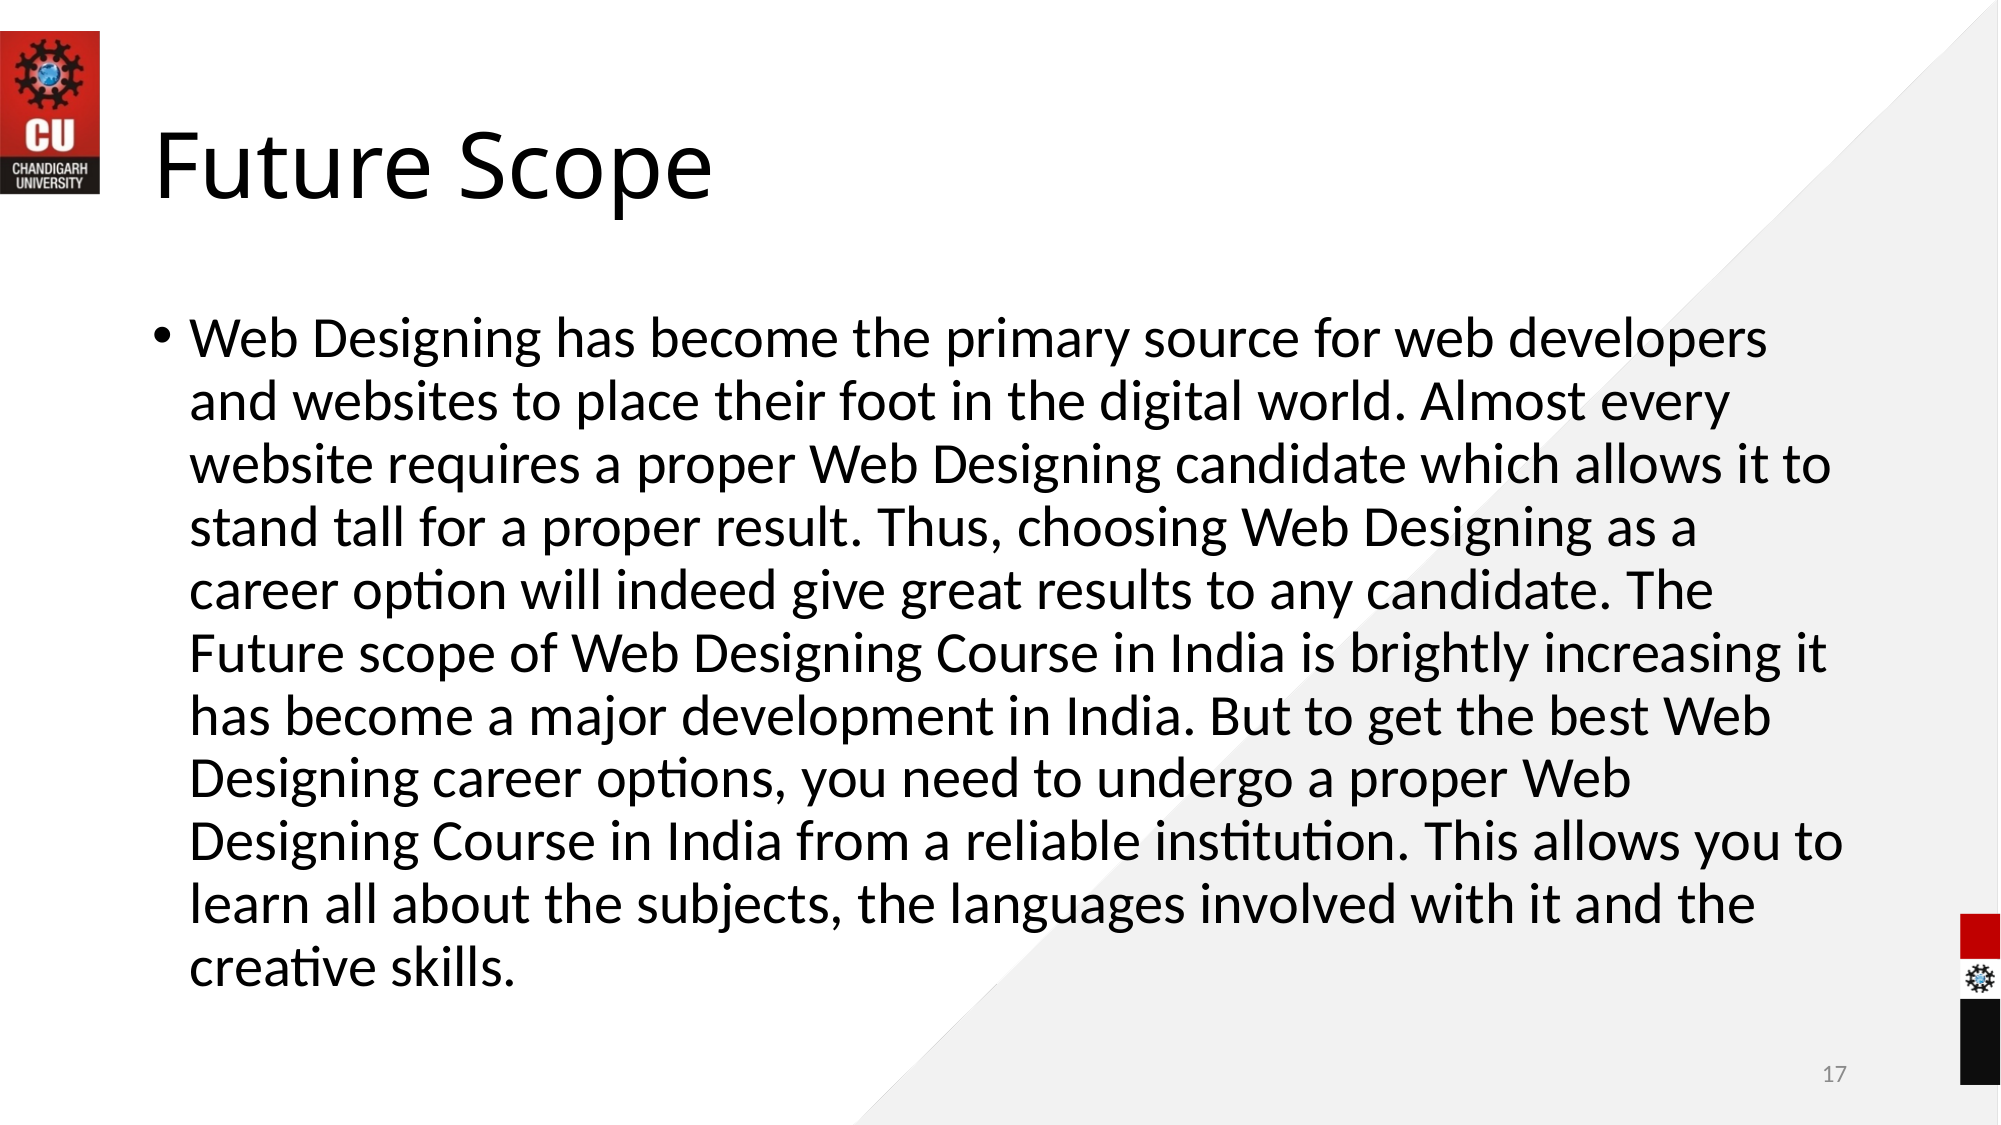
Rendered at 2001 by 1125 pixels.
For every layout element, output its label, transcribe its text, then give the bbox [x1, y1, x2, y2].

slide_number 17 [1412, 1042, 1863, 1103]
picture [0, 0, 2001, 1125]
list Web Designing has become the primary source for web developers and websites to place their foot in the digital world. Almost every website requires a proper Web Designing candidate which allows it to stand tall for a proper result. Thus, choosing Web Designing as a career option will indeed give great results to any candidate. The Future scope of Web Designing Course in India is brightly increasing it has become a major development in India. But to get the best Web Designing career options, you need to undergo a proper Web Designing Course in India from a reliable institution. This allows you to learn all about the subjects, the languages involved with it and the creative skills. [137, 299, 1863, 1014]
title Future Scope [137, 59, 1863, 278]
